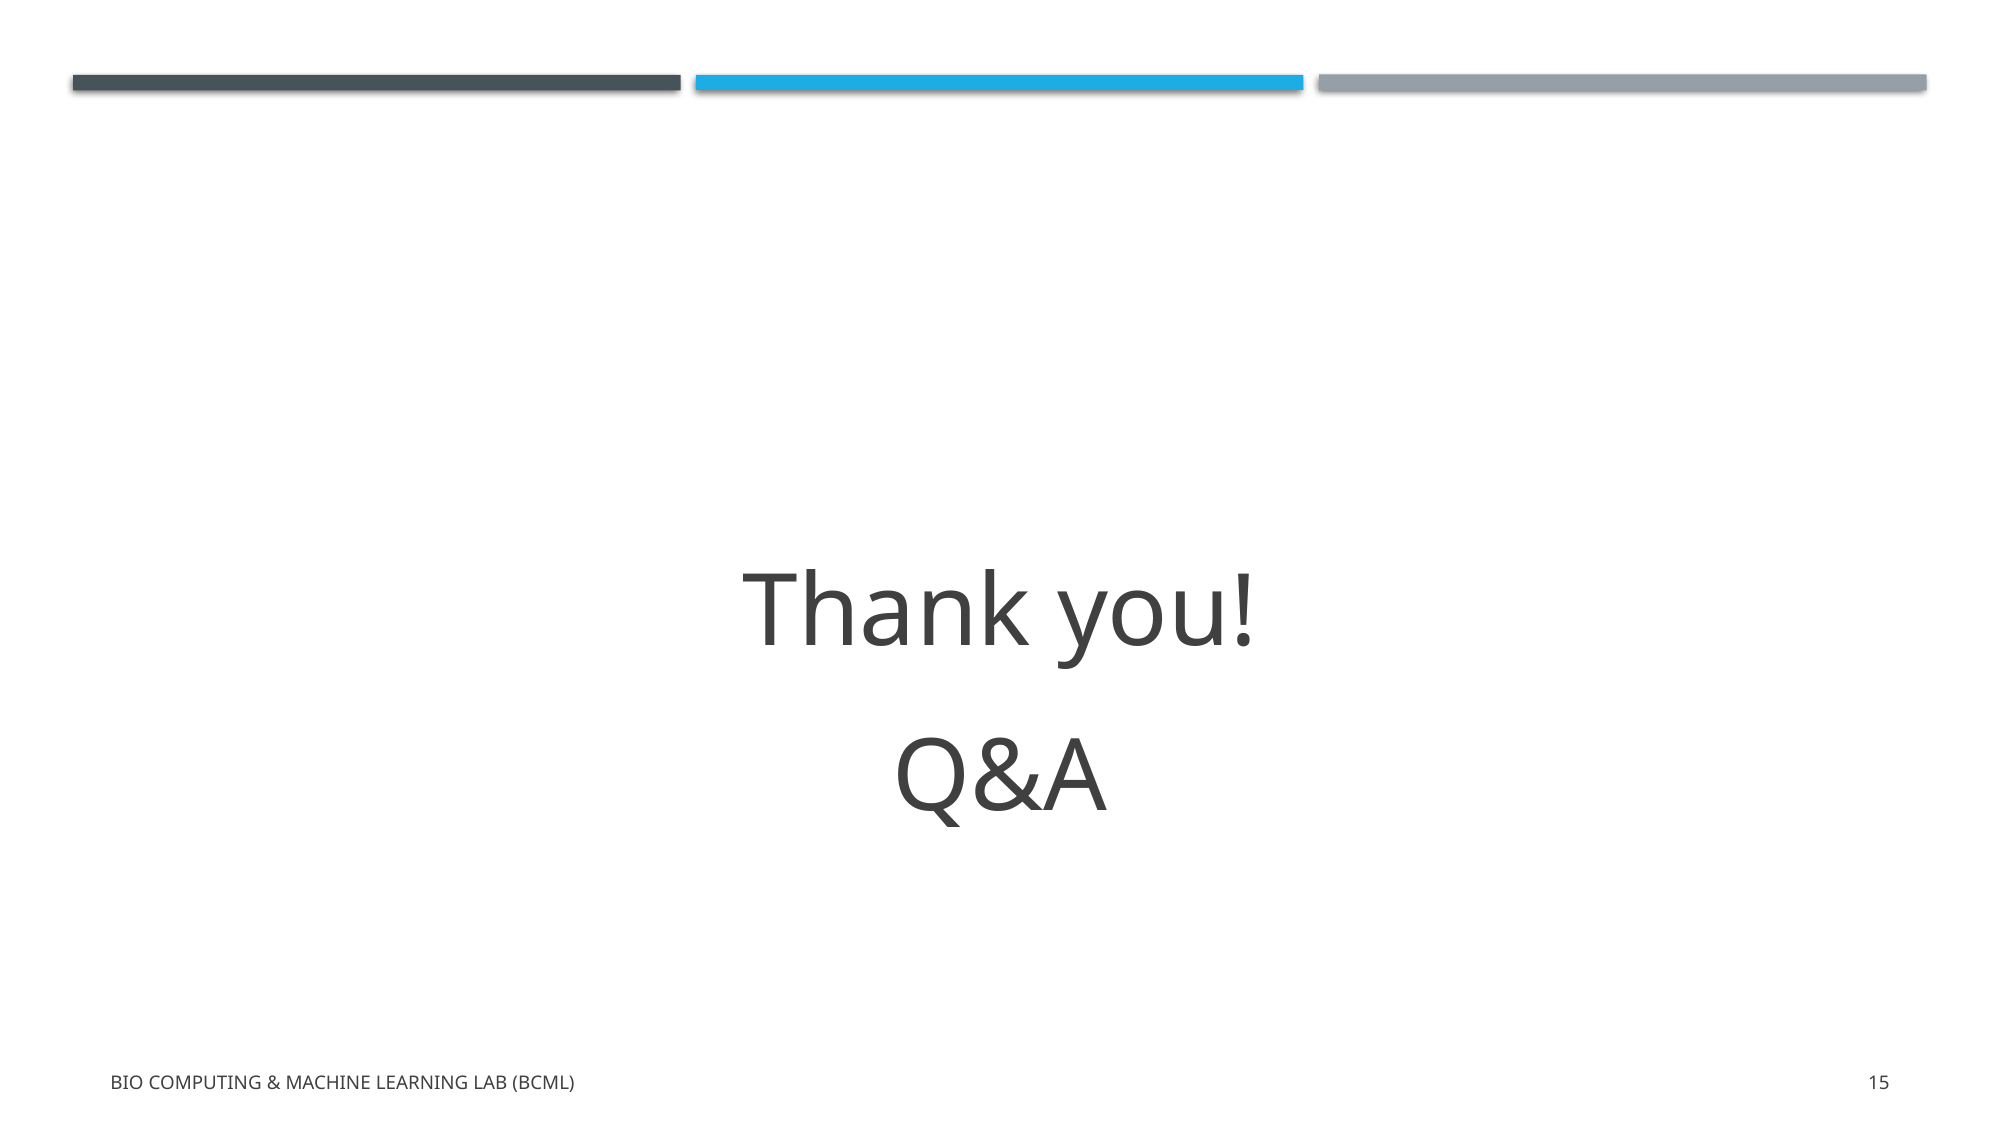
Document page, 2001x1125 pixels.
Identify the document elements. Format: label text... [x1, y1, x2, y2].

slide_number 15 [1732, 1053, 1905, 1114]
footer Bio Computing & Machine Learning Lab (BCML) [95, 1053, 1230, 1114]
list Thank you! Q&A [95, 383, 1905, 981]
